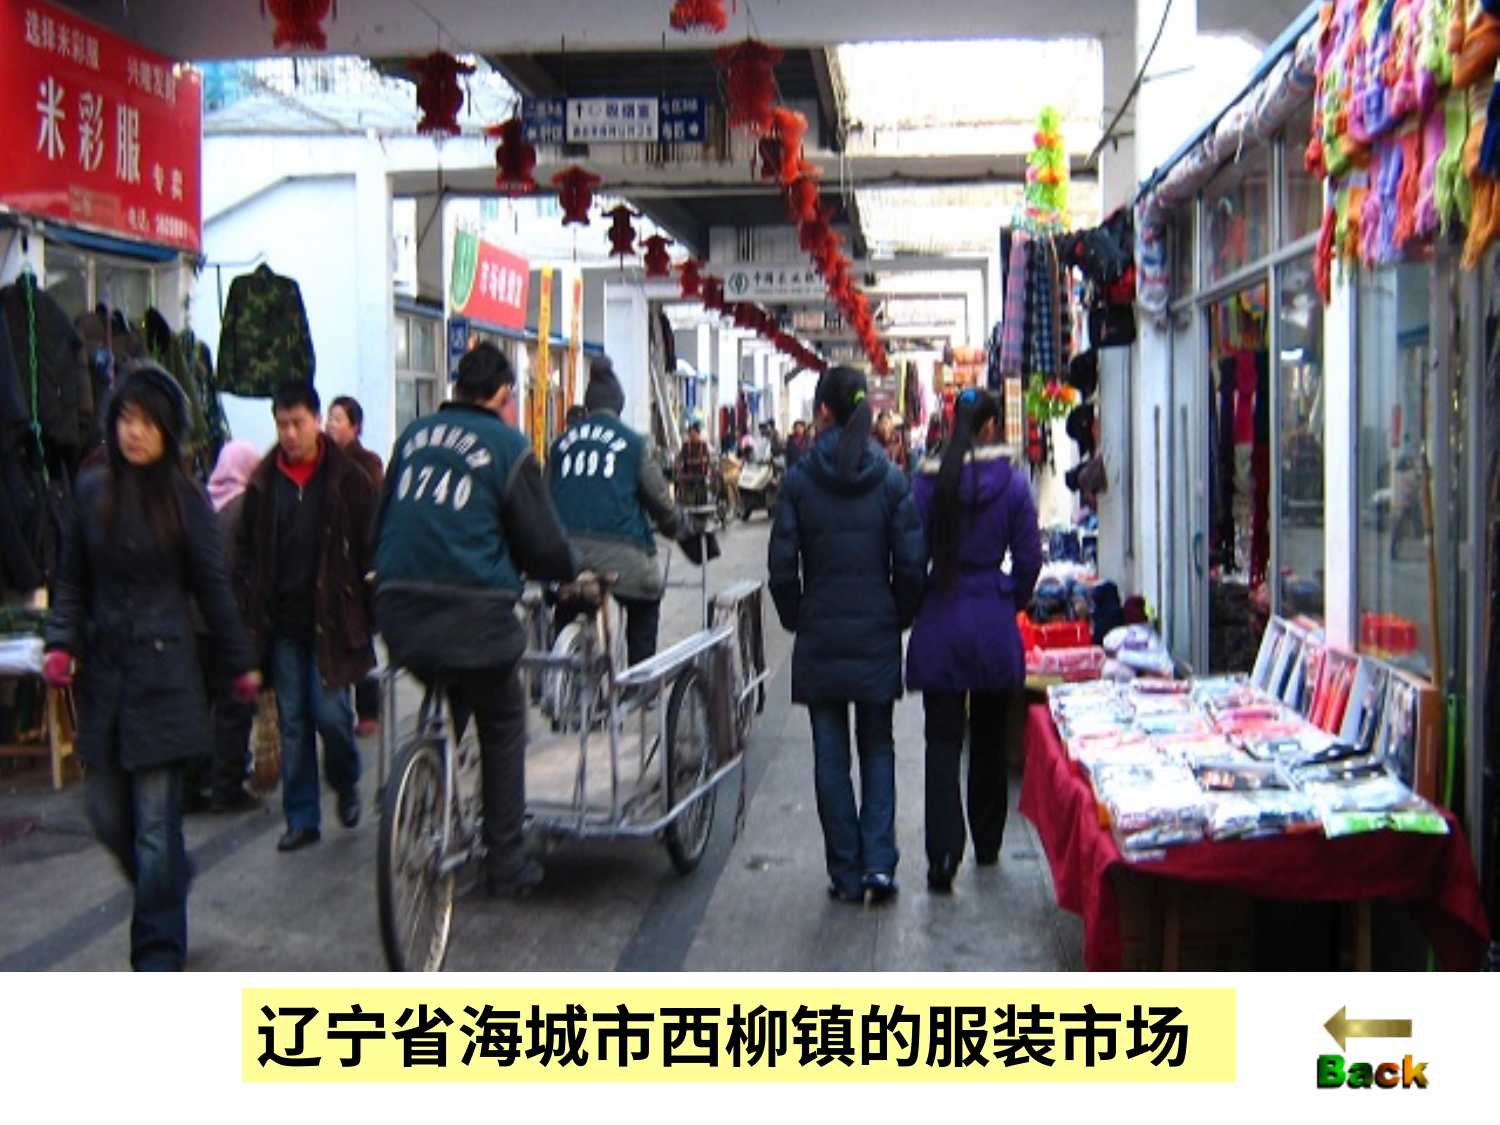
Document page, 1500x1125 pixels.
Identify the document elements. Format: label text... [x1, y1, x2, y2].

text_box 辽宁省海城市西柳镇的服装市场 [242, 987, 1237, 1083]
picture [1311, 1001, 1436, 1094]
picture [0, 0, 1500, 972]
